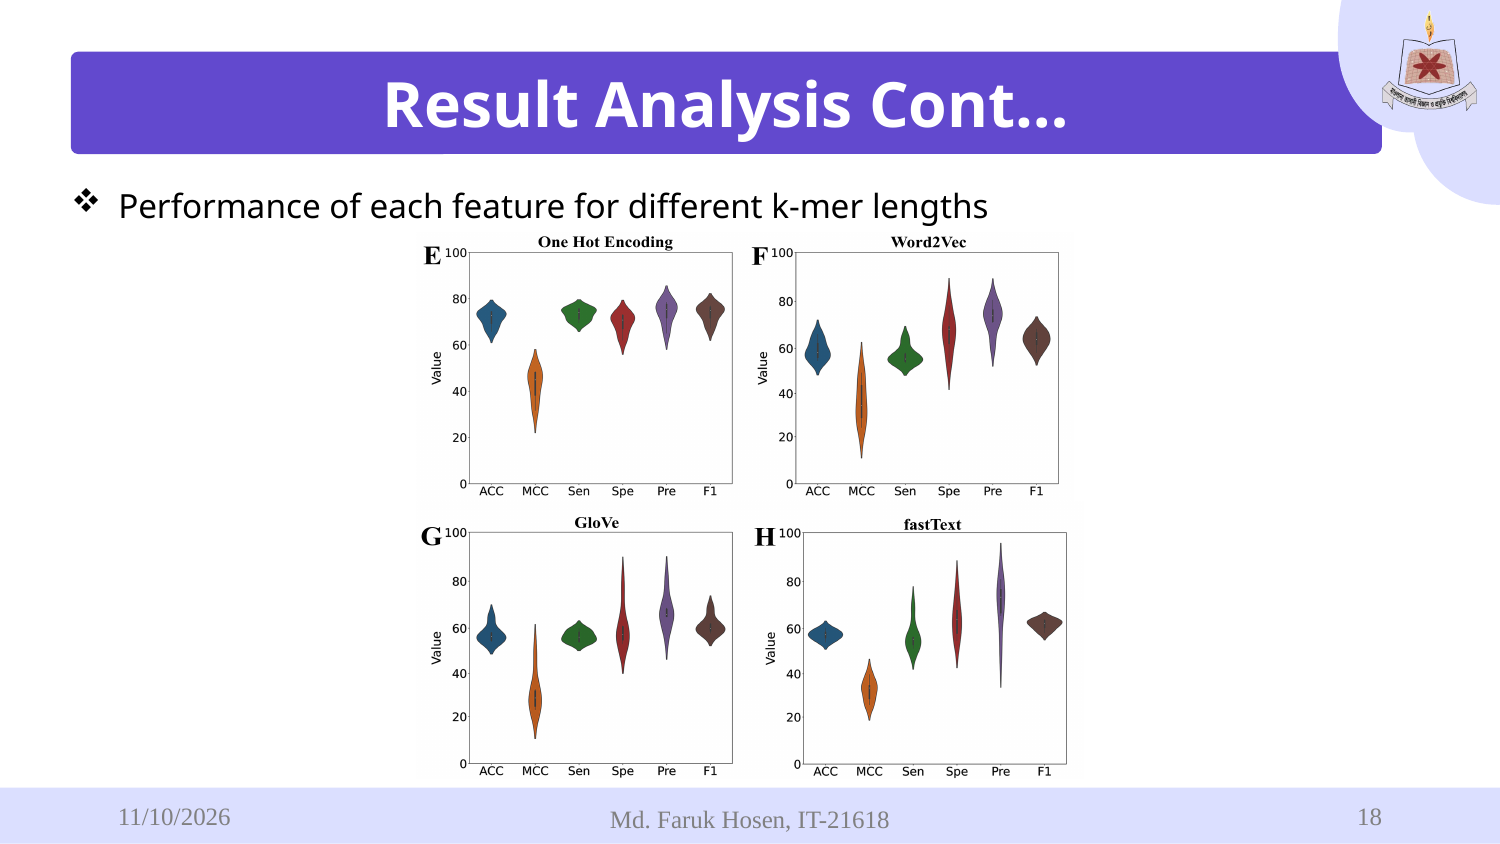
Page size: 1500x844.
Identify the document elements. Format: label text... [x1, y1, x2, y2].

text_box Result Analysis Cont… [68, 49, 1384, 157]
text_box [0, 786, 1500, 844]
picture [415, 231, 1085, 779]
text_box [1335, 0, 1500, 137]
text_box Performance of each feature for different k-mer lengths [56, 177, 1368, 233]
